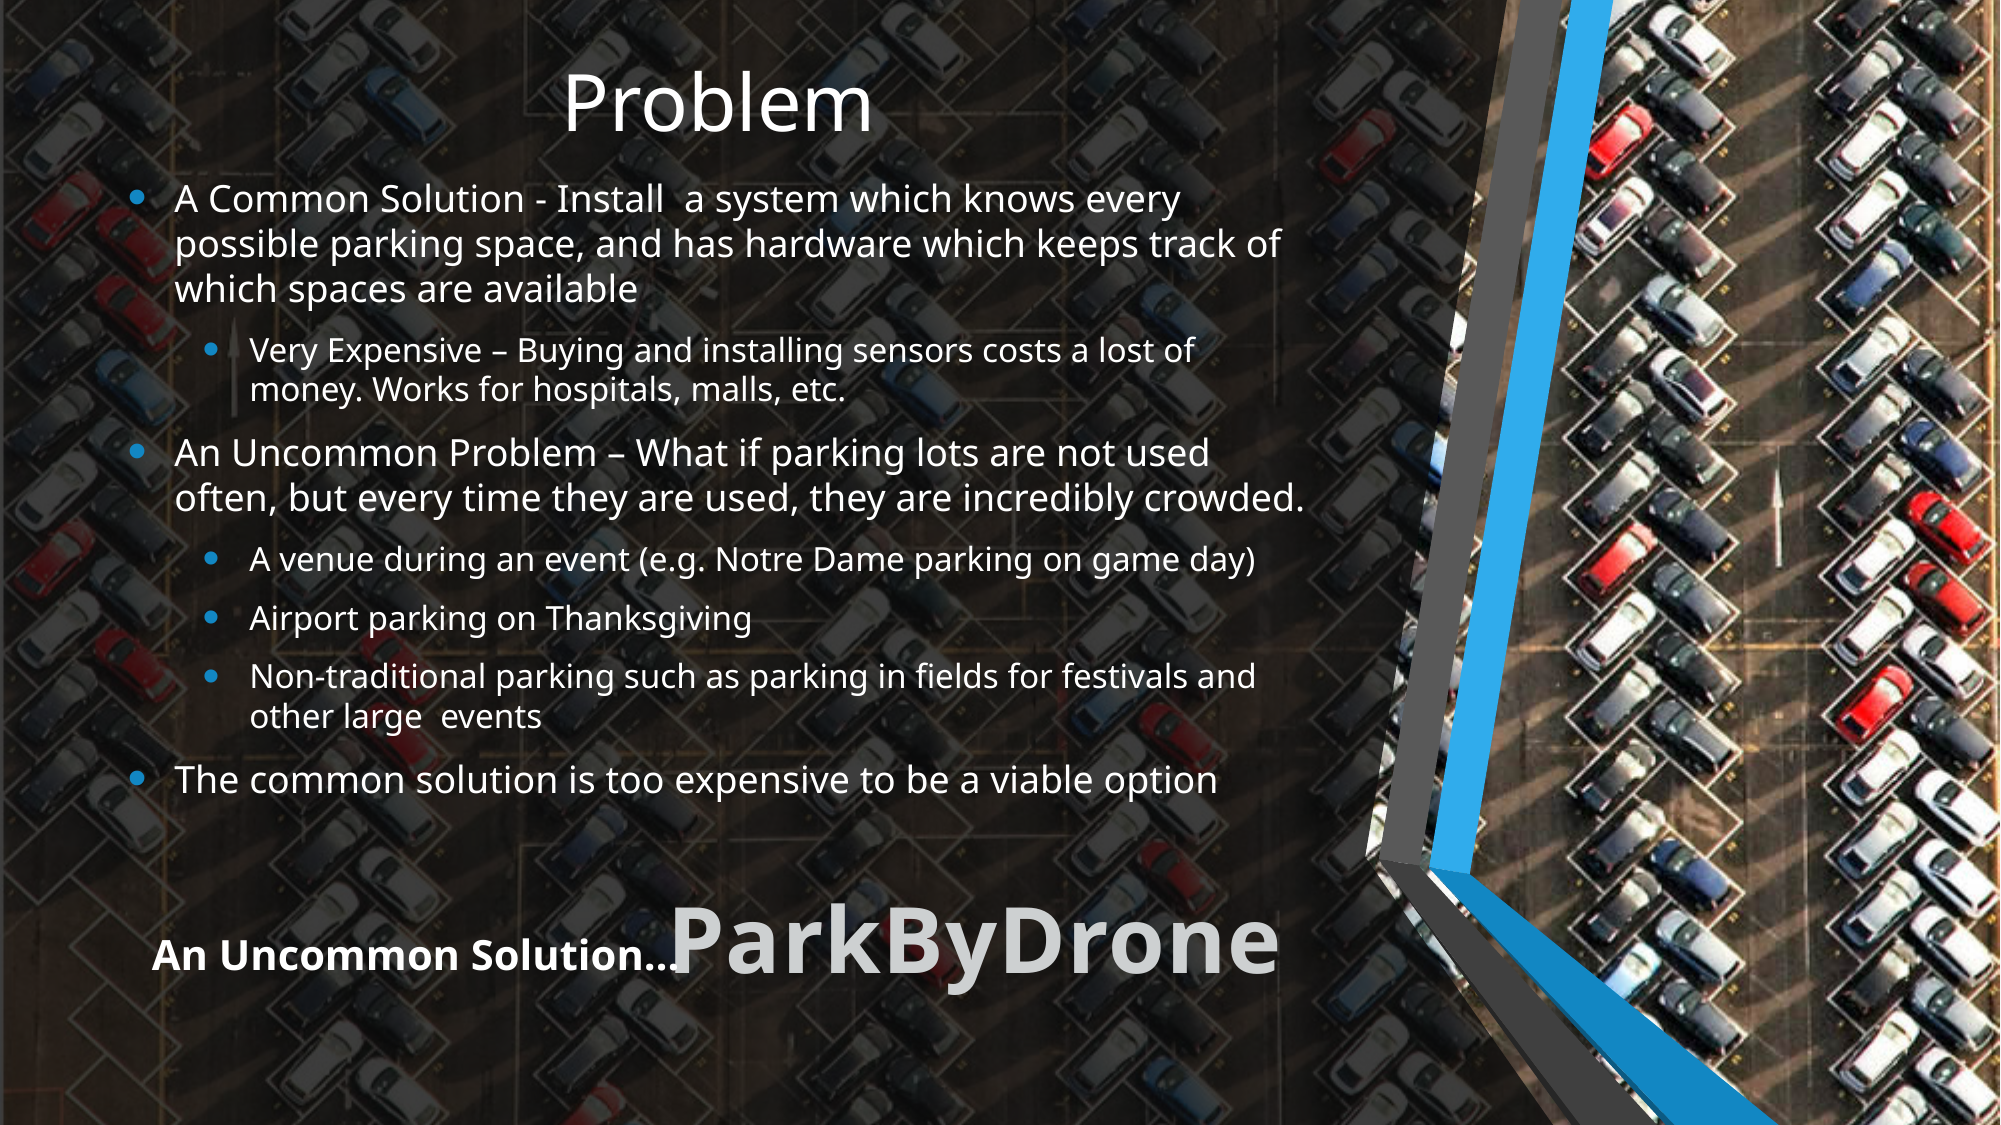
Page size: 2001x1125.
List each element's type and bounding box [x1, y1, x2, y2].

list [0, 0, 1378, 1125]
text_box [1378, 0, 1779, 1125]
list [1779, 0, 2000, 1125]
